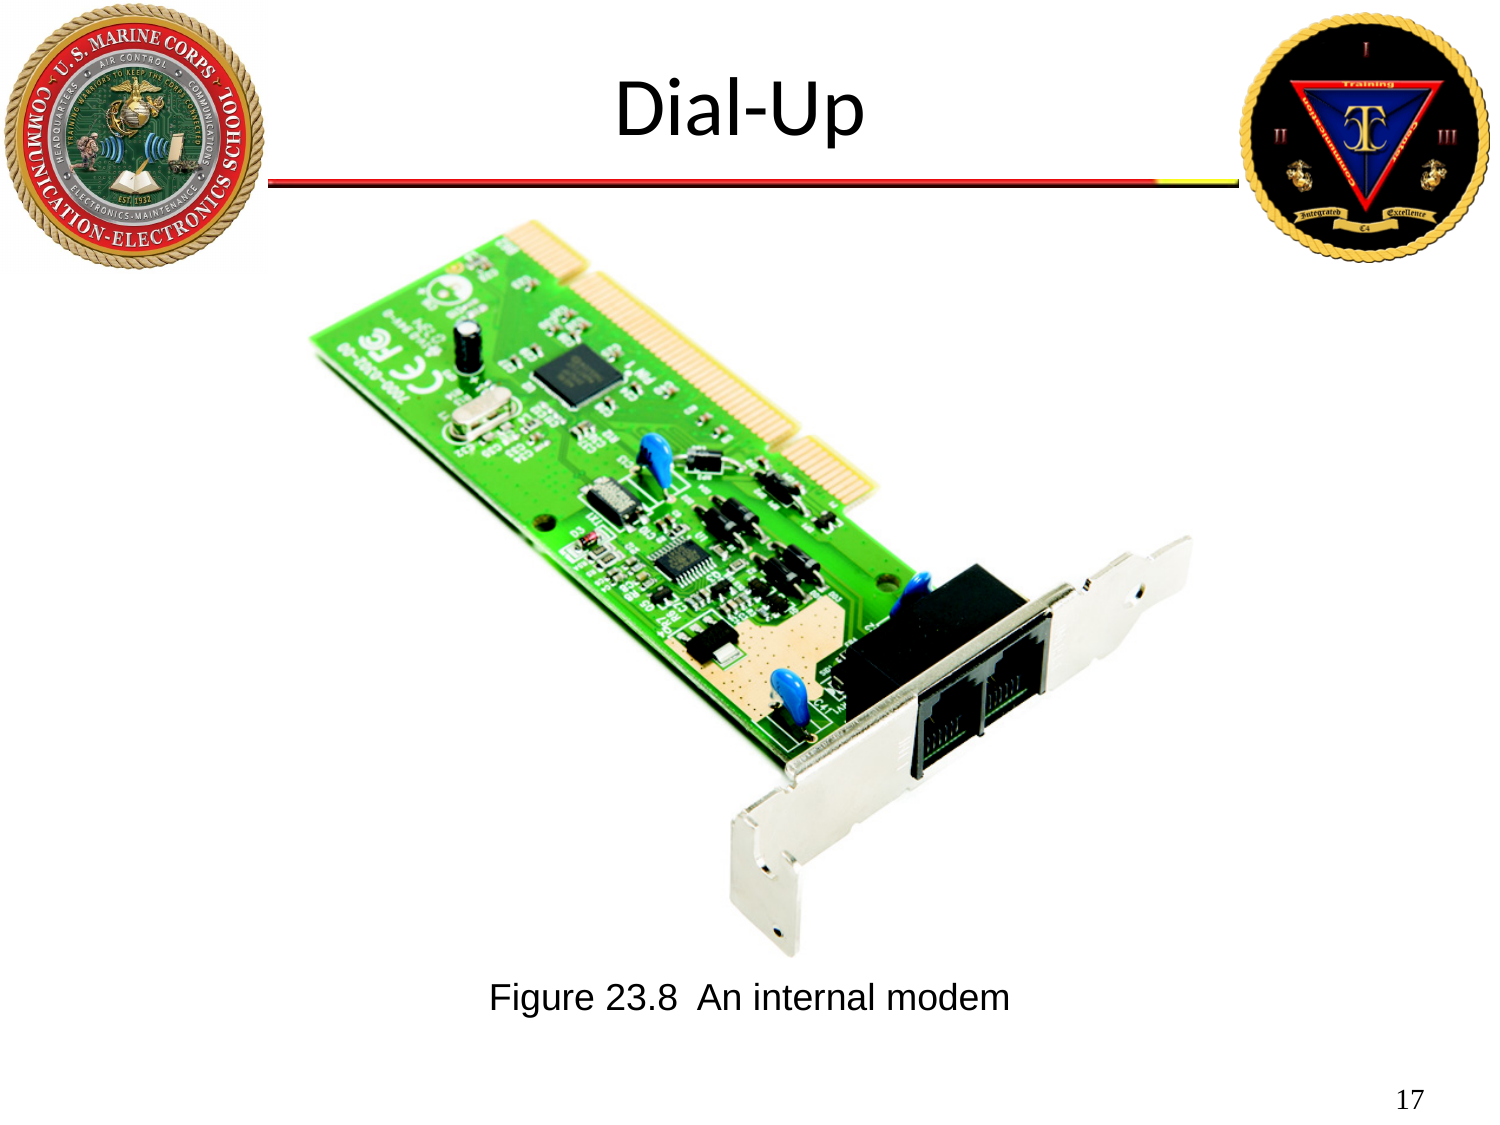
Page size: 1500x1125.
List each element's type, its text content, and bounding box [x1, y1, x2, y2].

title Dial-Up [75, 45, 1425, 233]
text_box Figure 23.8 An internal modem [474, 969, 1026, 1026]
picture [0, 0, 268, 274]
picture [305, 218, 1194, 958]
picture [1239, 12, 1490, 263]
